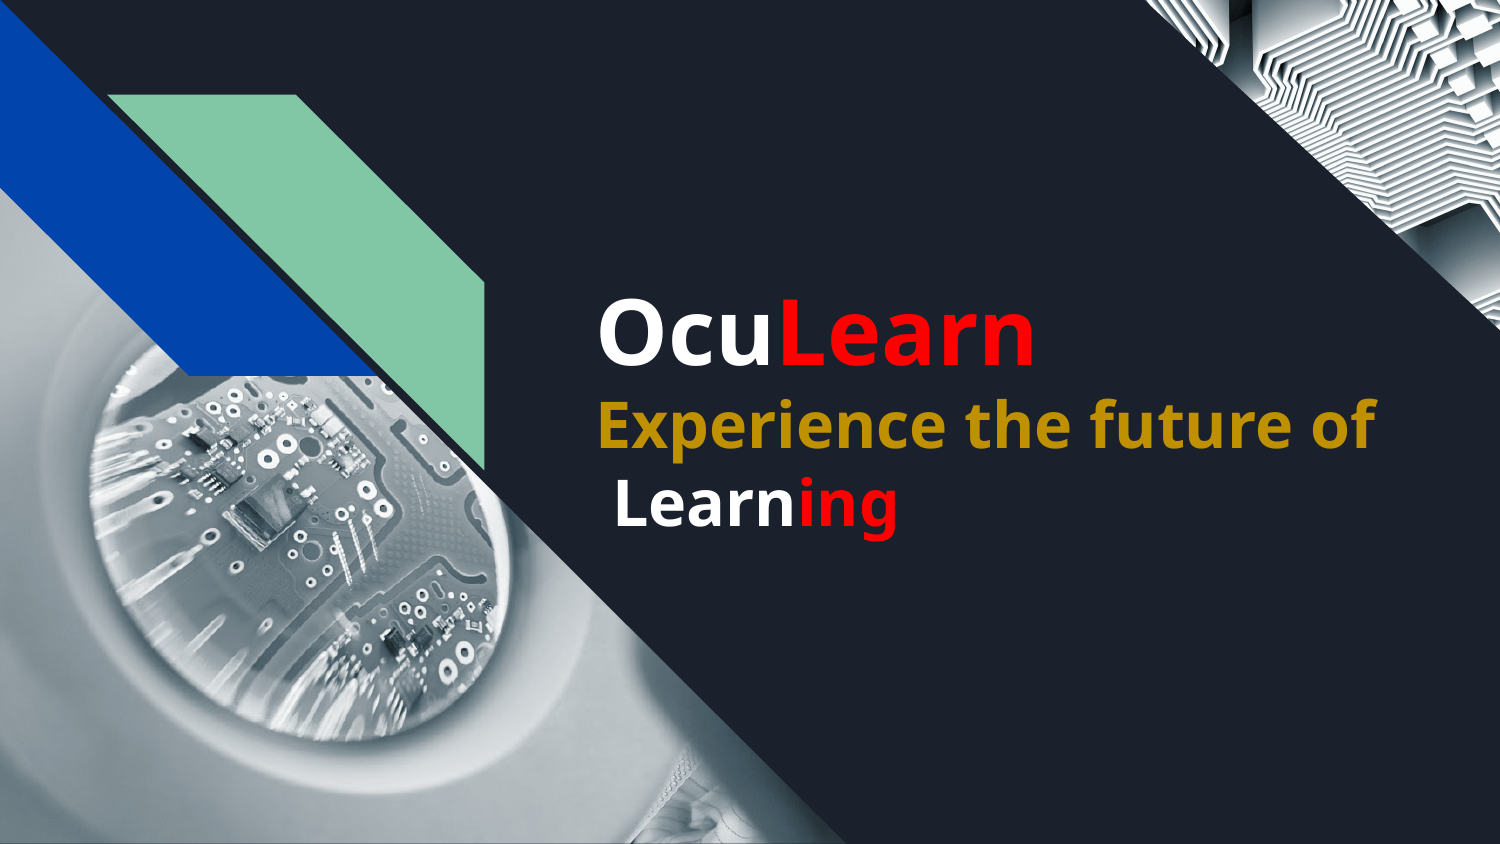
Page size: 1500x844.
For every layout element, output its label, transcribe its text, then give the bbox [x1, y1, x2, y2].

picture [1144, 0, 1500, 331]
picture [0, 189, 847, 844]
title OcuLearn Experience the future of Learning [580, 258, 1404, 518]
